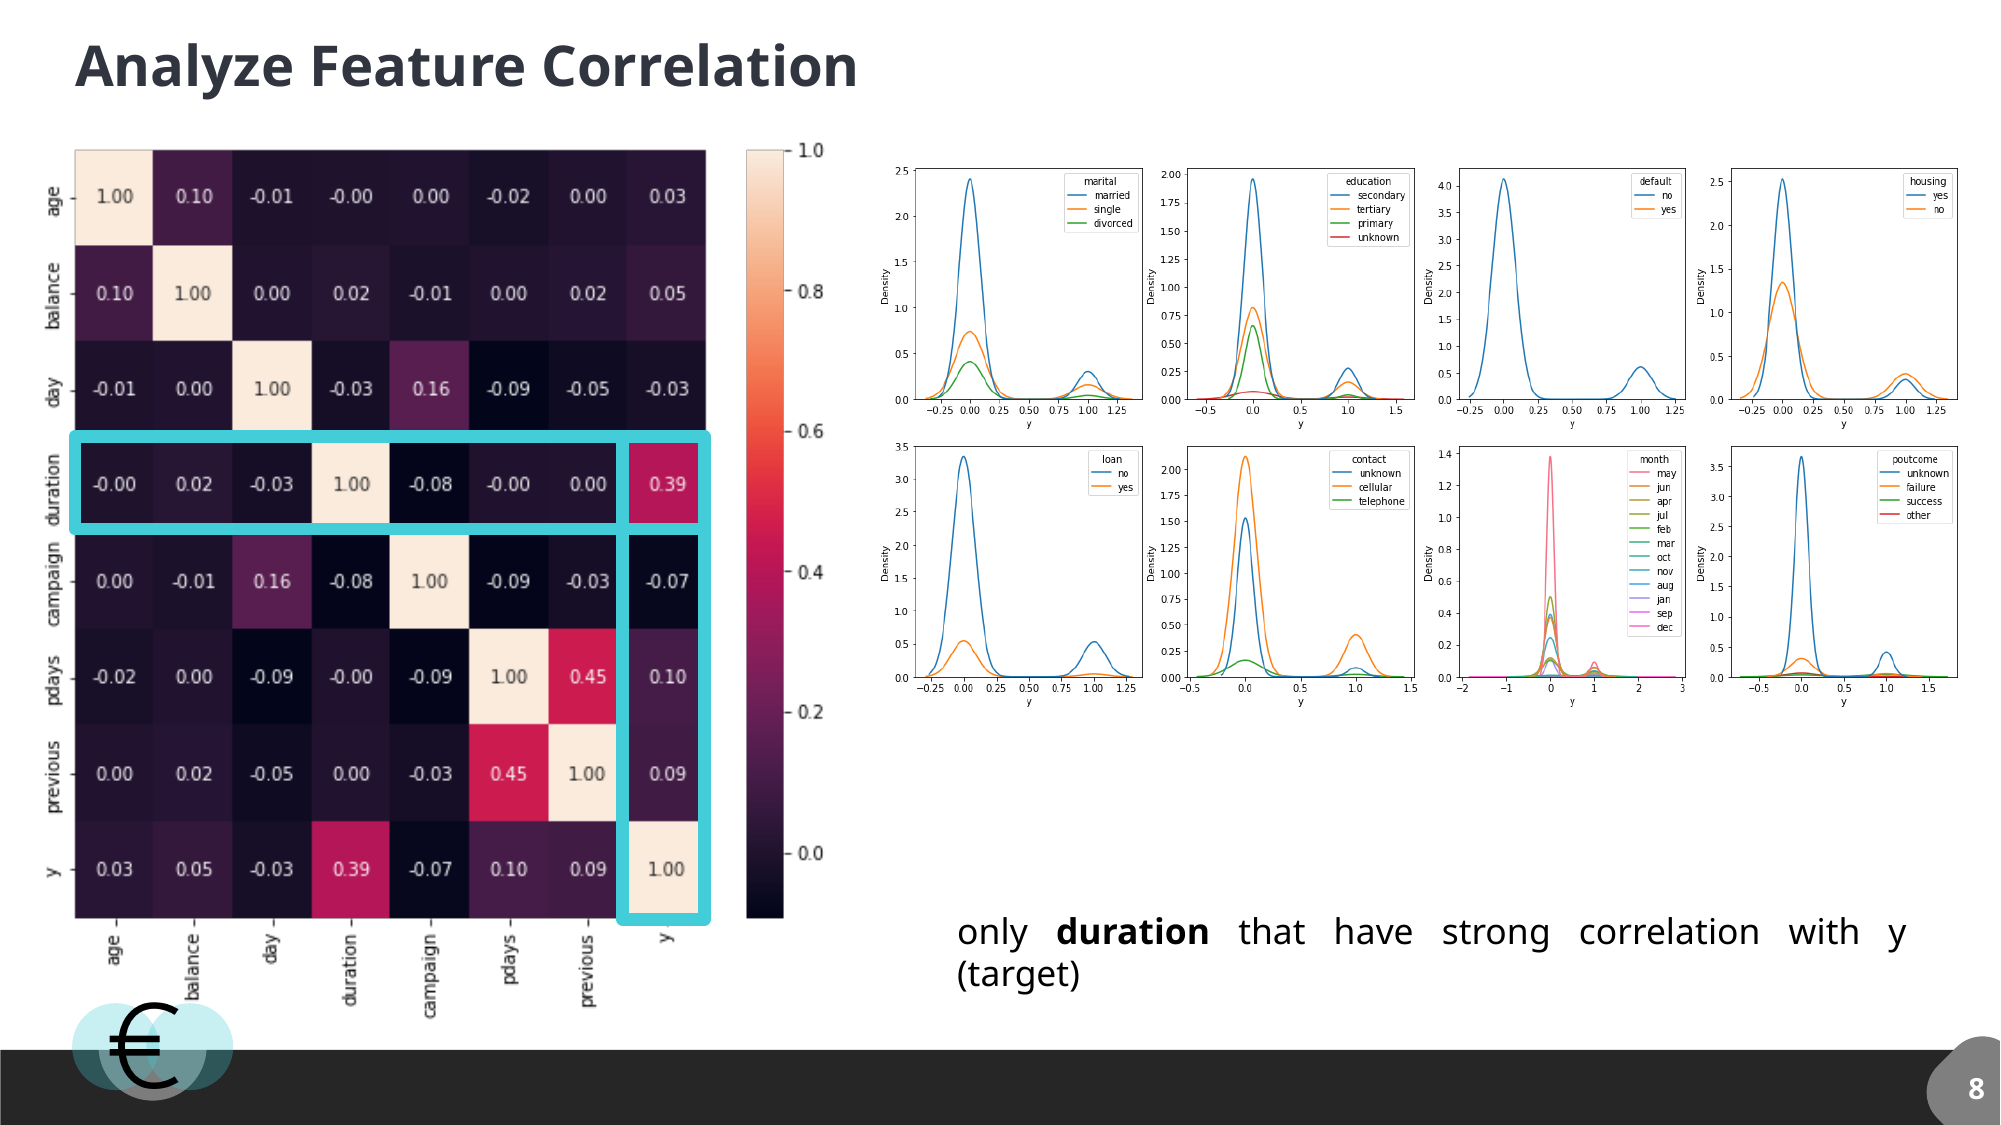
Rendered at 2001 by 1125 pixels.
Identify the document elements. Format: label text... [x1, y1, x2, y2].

text_box 8 [1953, 1062, 2000, 1113]
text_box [32, 130, 838, 1031]
text_box Analyze Feature Correlation [75, 30, 1358, 99]
picture [873, 160, 1963, 712]
text_box only duration that have strong correlation with y (target) [942, 901, 1922, 1002]
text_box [71, 1040, 234, 1101]
text_box [1926, 1036, 2000, 1125]
